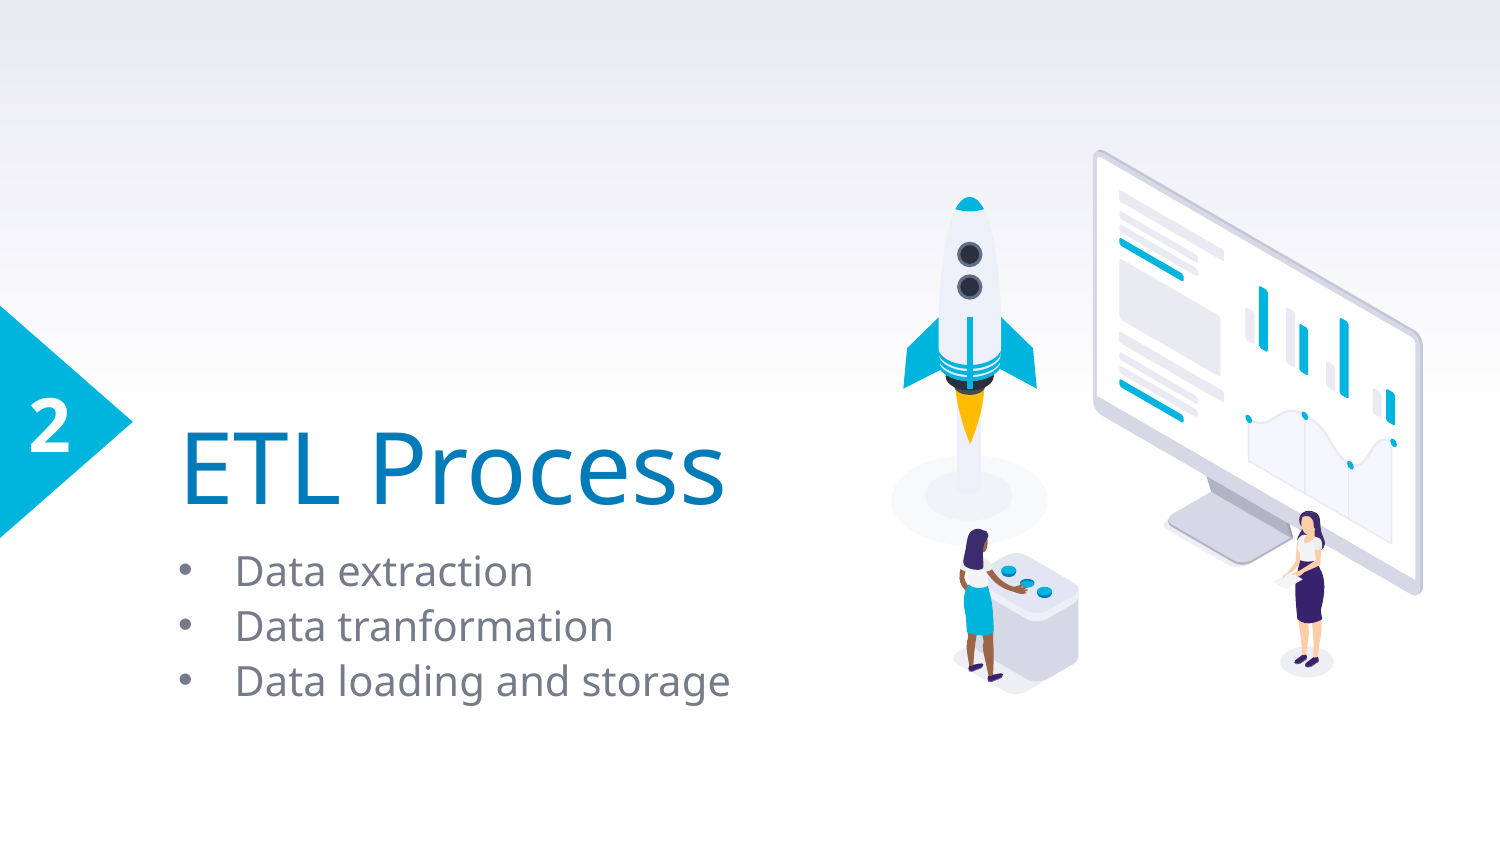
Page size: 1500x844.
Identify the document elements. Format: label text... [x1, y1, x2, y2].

subtitle Data extraction Data tranformation Data loading and storage [178, 539, 946, 773]
title ETL Process [178, 333, 886, 524]
text_box 2 [0, 306, 100, 540]
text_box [891, 149, 1424, 695]
